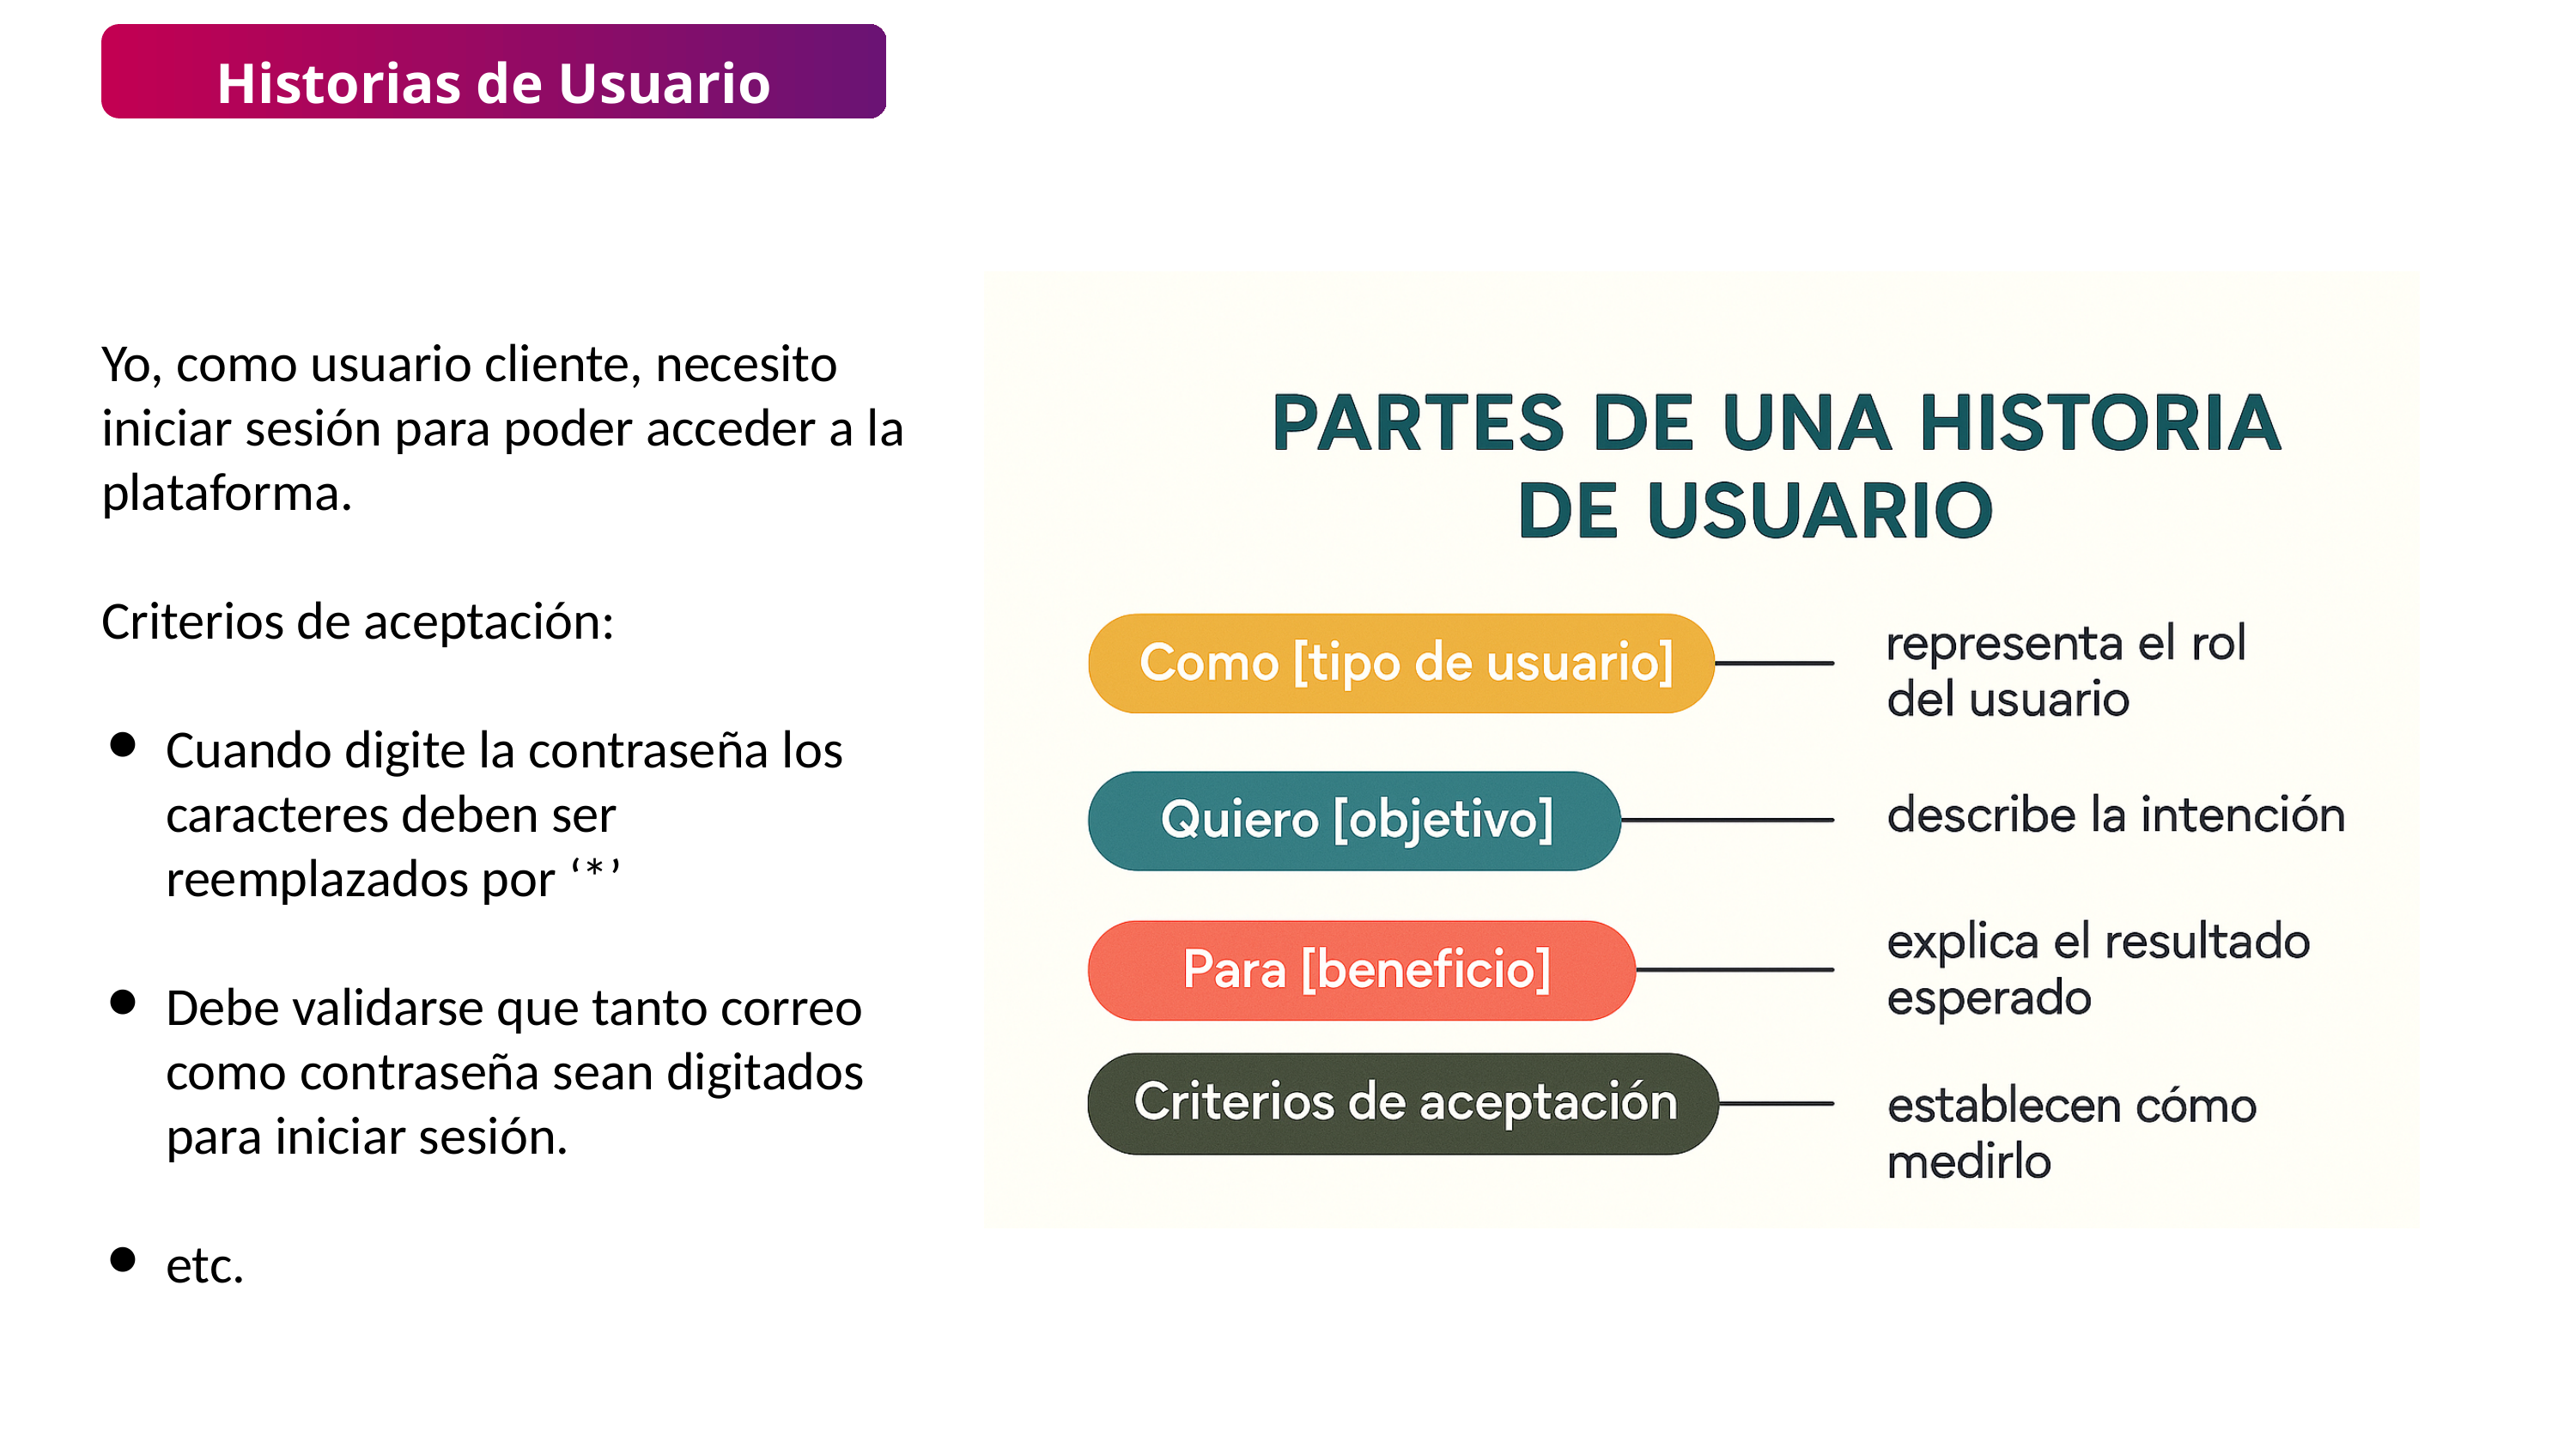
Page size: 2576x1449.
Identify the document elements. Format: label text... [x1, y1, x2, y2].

text_box Yo, como usuario cliente, necesito iniciar sesión para poder acceder a la plataforma. Criterios de aceptación: Cuando digite la contraseña los caracteres deben ser reemplazados por ‘*’ Debe validarse que tanto correo como contraseña sean digitados para iniciar sesión. etc. [101, 328, 934, 1294]
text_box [100, 23, 887, 119]
picture [983, 271, 2420, 1229]
